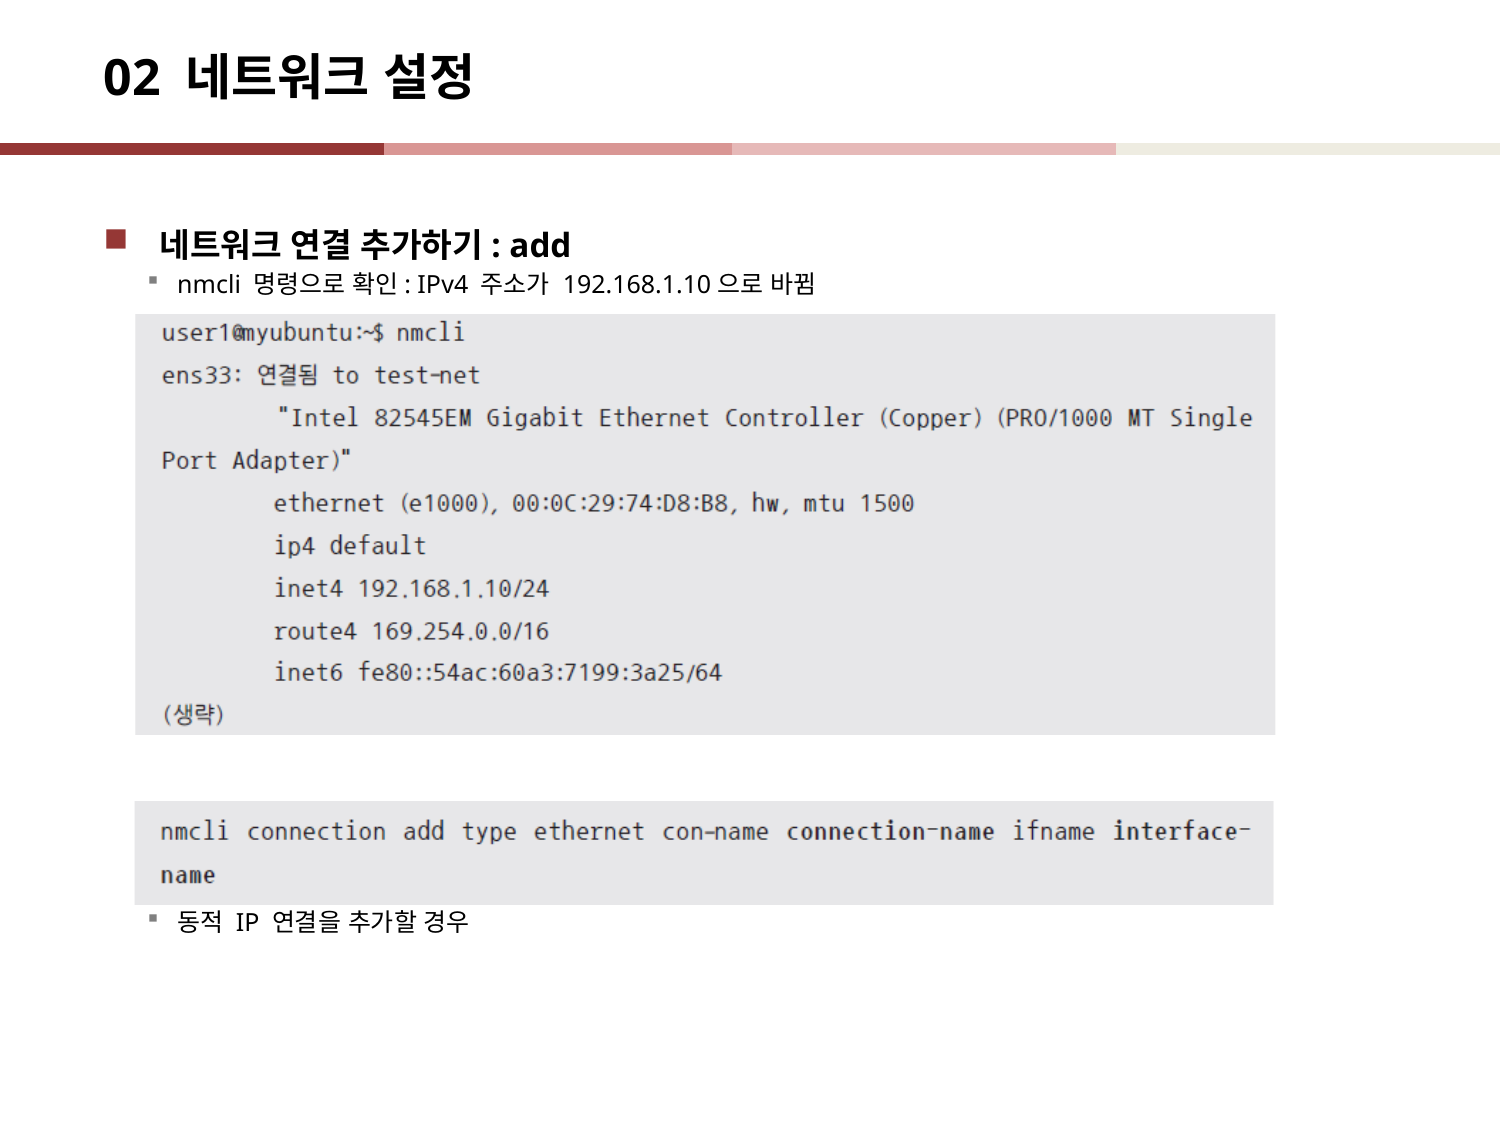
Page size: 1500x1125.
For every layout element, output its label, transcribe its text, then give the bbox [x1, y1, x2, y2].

title 02 네트워크 설정 [88, 30, 1330, 121]
list 네트워크 연결 추가하기: add nmcli 명령으로 확인: IPv4 주소가 192.168.1.10으로 바뀜 동적 IP 연결을 추가할 경우 [88, 196, 1436, 1083]
picture [132, 801, 1278, 905]
picture [133, 314, 1284, 736]
